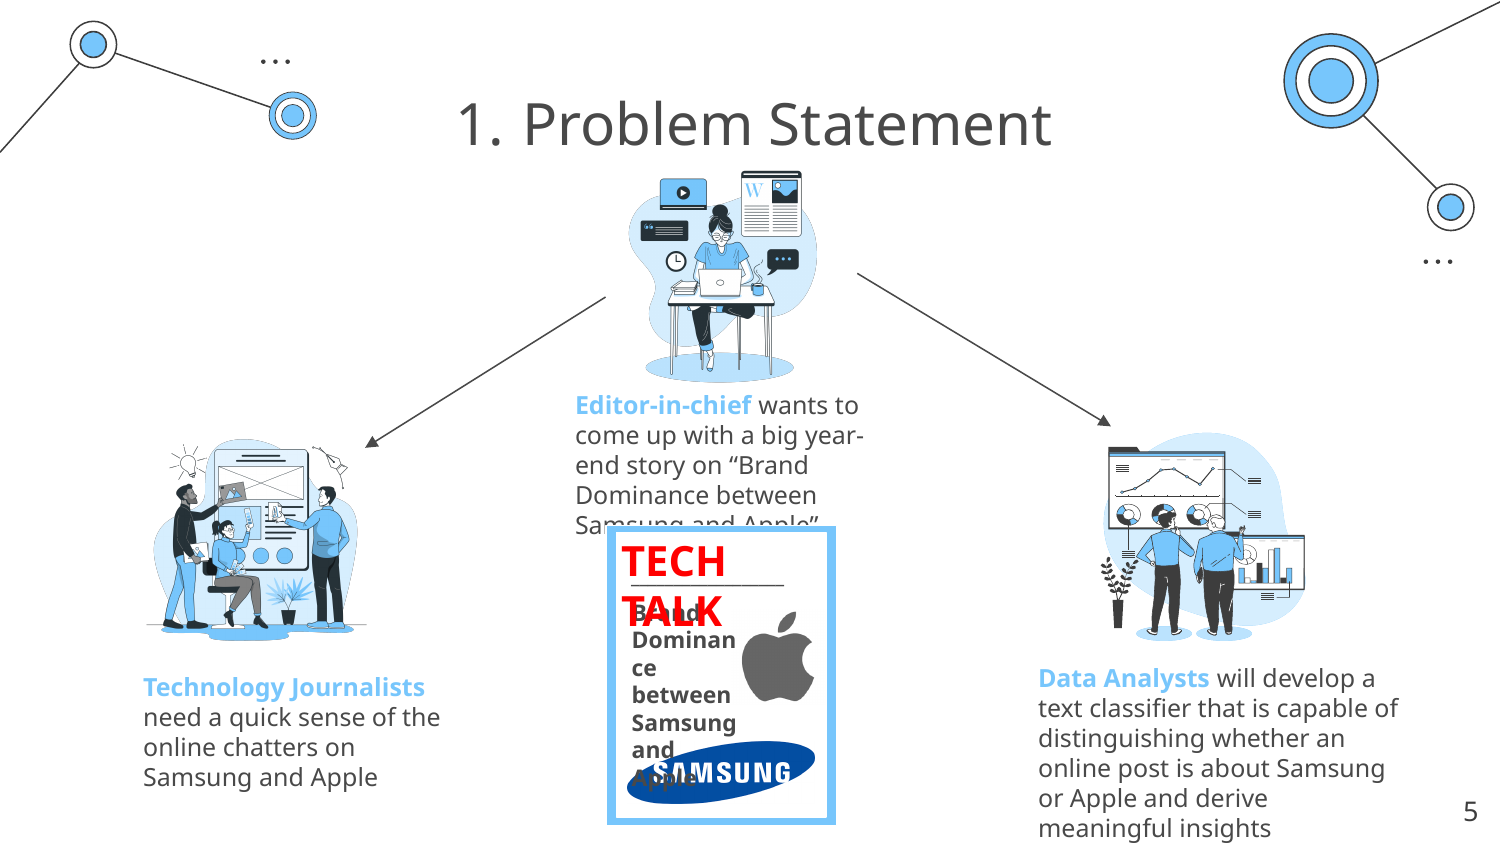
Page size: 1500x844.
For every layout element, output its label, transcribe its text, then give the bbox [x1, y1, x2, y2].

picture [133, 413, 380, 661]
text_box Editor-in-chief wants to come up with a big year-end story on “Brand Dominance between Samsung and Apple” [560, 419, 917, 470]
text_box Technology Journalists need a quick sense of the online chatters on Samsung and Apple [128, 656, 471, 751]
text_box Data Analysts will develop a text classifier that is capable of distinguishing whether an online post is about Samsung or Apple and derive meaningful insights [1023, 647, 1421, 742]
slide_number ‹#› [1403, 779, 1494, 844]
title Problem Statement [257, 72, 1243, 171]
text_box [605, 519, 837, 826]
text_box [364, 296, 606, 449]
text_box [1096, 432, 1315, 642]
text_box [856, 273, 1112, 427]
picture [584, 137, 858, 410]
